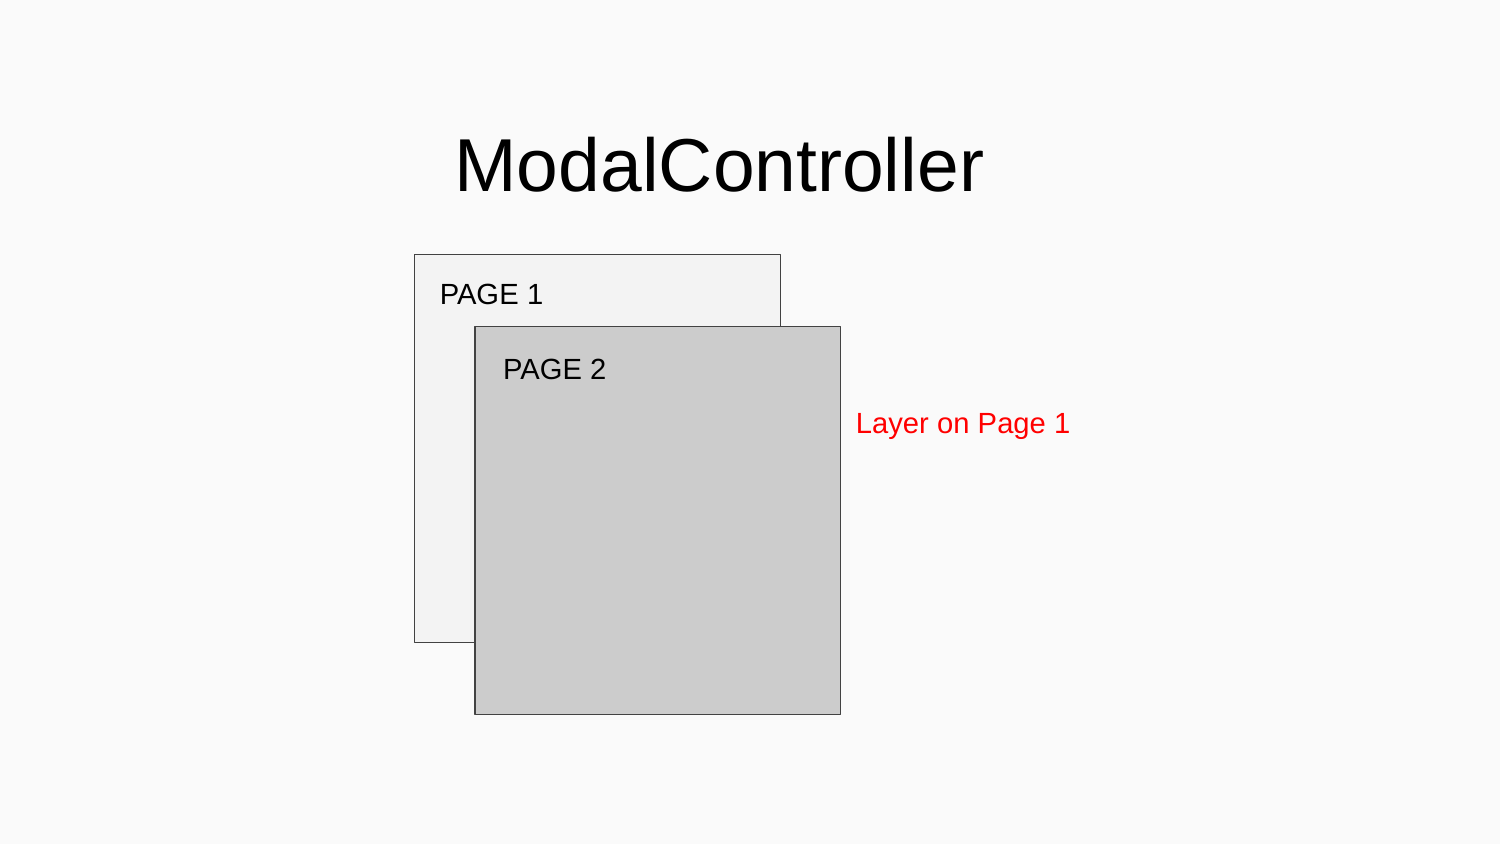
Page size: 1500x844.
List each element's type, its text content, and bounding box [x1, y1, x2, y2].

text_box [474, 326, 841, 715]
text_box PAGE 2 [488, 335, 730, 441]
text_box Layer on Page 1 [840, 389, 1266, 578]
text_box PAGE 1 [424, 260, 666, 367]
text_box ModalController [260, 101, 1179, 240]
text_box [414, 254, 781, 643]
